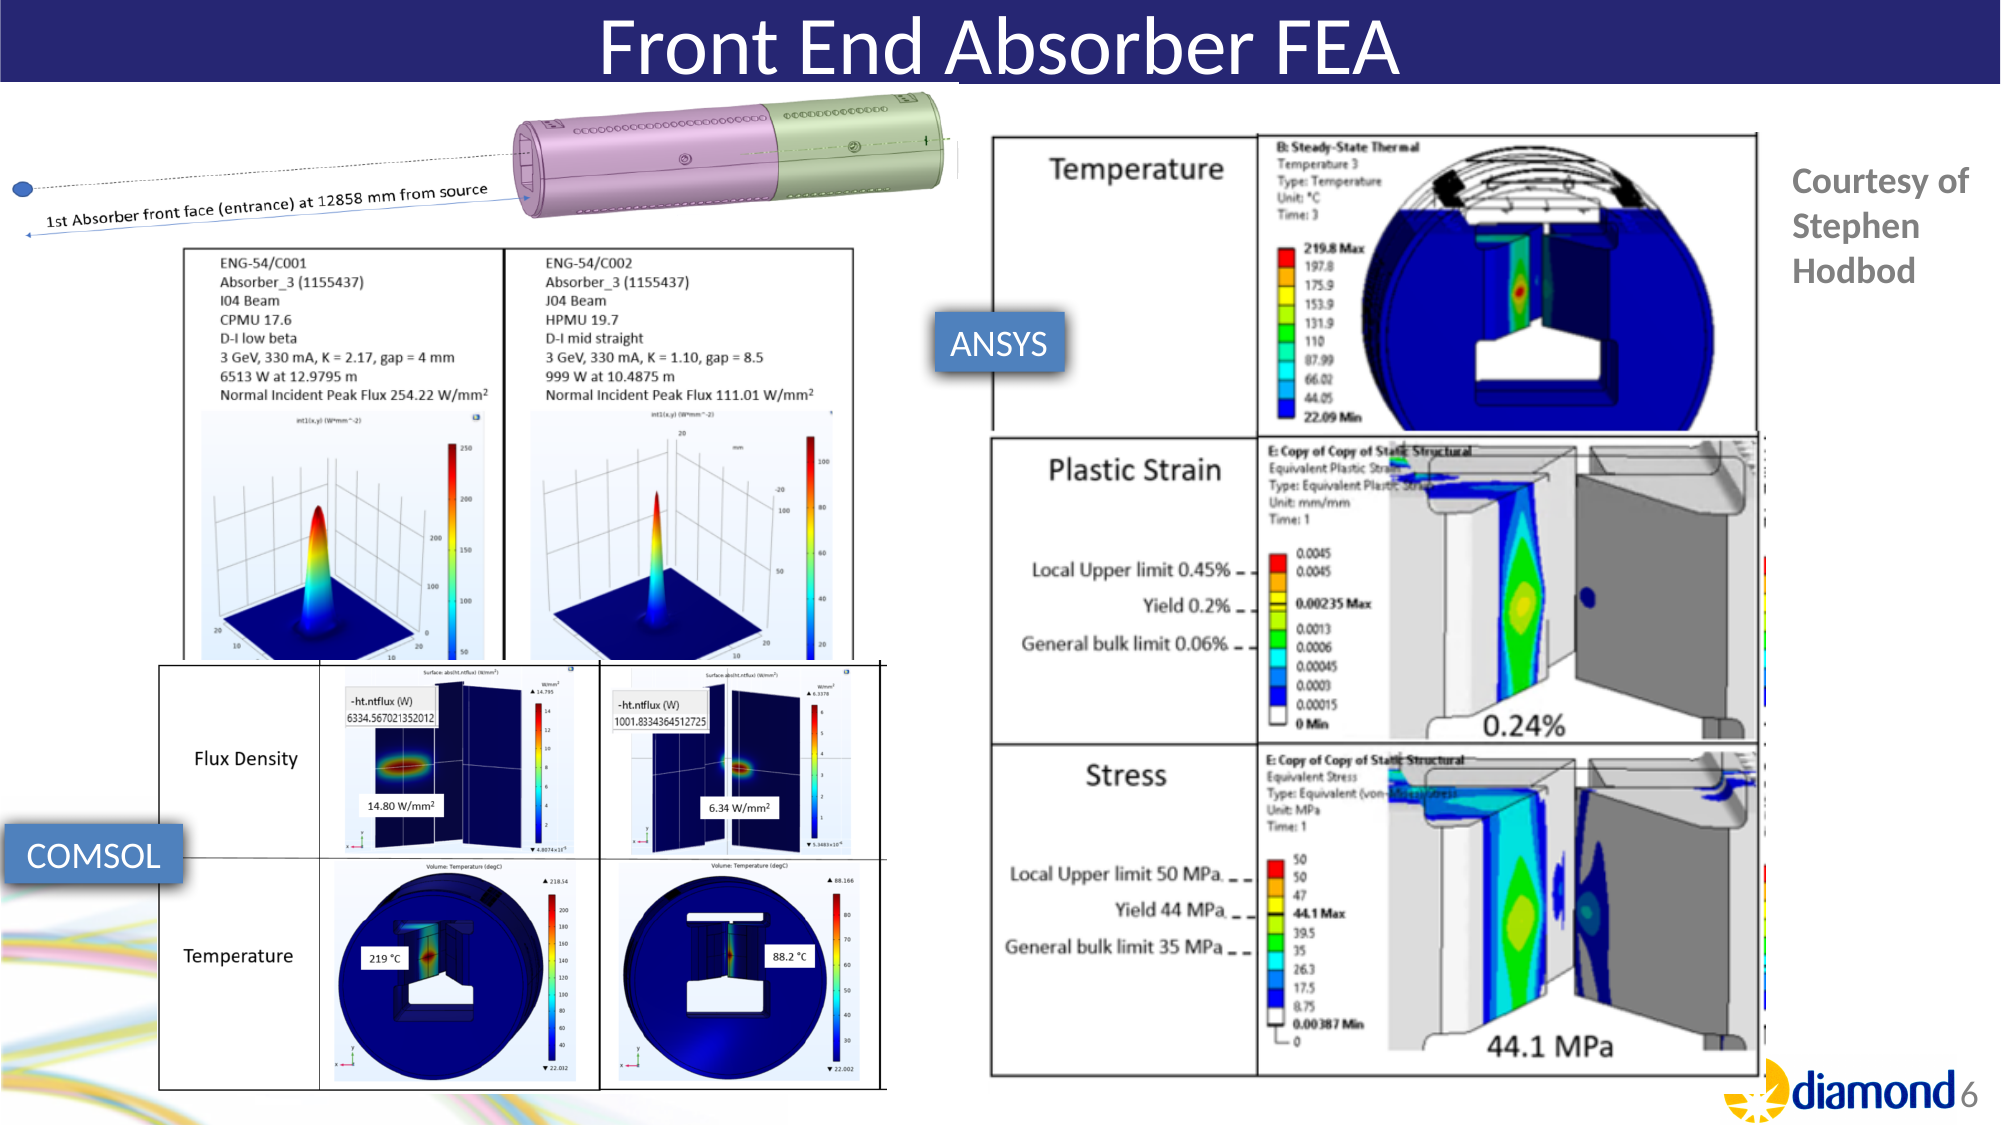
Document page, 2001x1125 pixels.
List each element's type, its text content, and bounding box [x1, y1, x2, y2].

footer Courtesy of Stephen Hodbod [1777, 149, 2000, 302]
picture [0, 81, 960, 1125]
text_box COMSOL [3, 822, 152, 886]
title Front End Absorber FEA [39, 0, 1961, 102]
picture [988, 132, 1957, 1125]
slide_number 6 [1944, 1062, 2000, 1125]
text_box ANSYS [933, 310, 983, 374]
